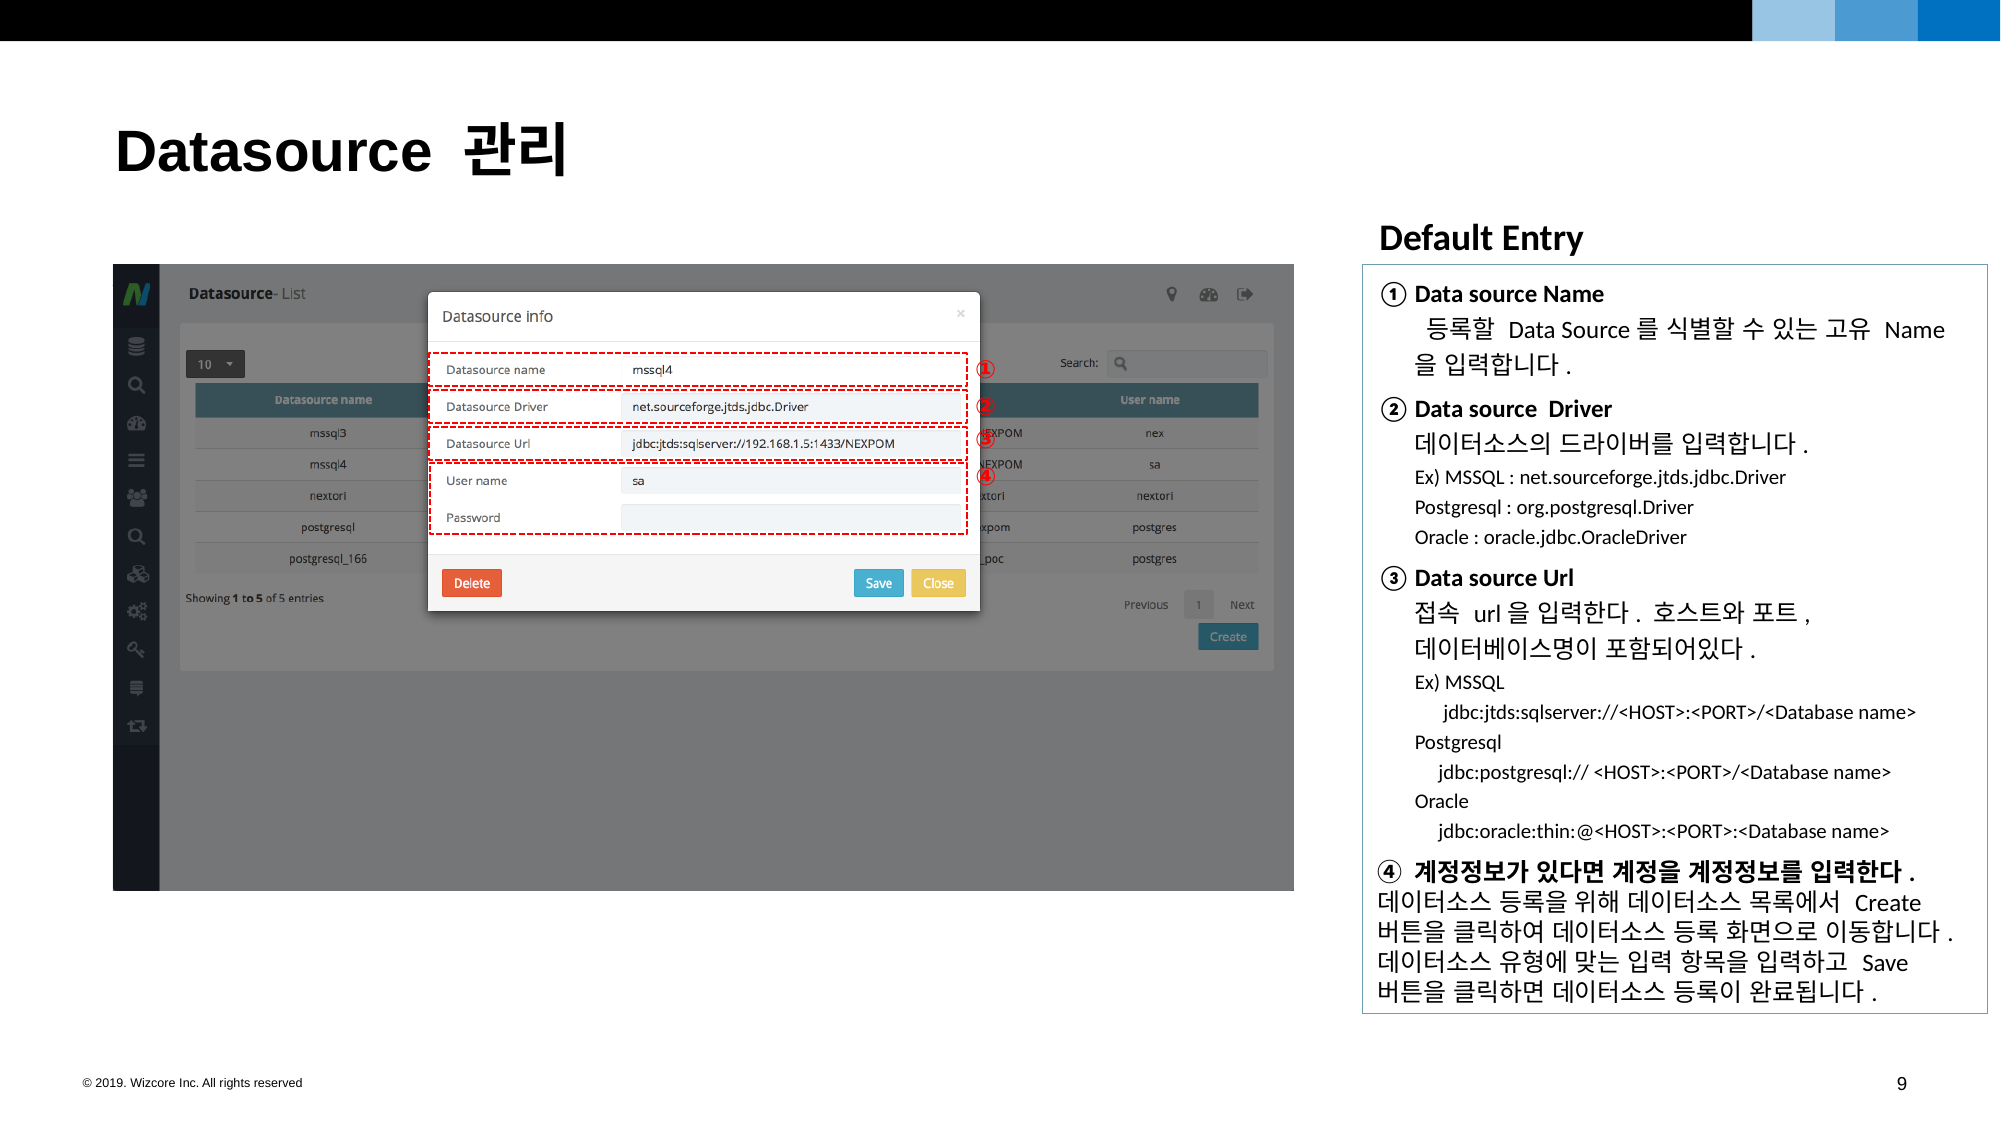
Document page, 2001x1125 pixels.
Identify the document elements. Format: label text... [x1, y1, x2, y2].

slide_number 9 [1892, 1071, 1922, 1097]
text_box Datasource 관리 [112, 109, 1750, 183]
text_box Data source Name 등록할 Data Source를 식별할 수 있는 고유 Name을 입력합니다. Data source Driver 데이터소스의 드라이버를 입력합니다. Ex) MSSQL : net.sourceforge.jtds.jdbc.Driver Postgresql : org.postgresql.Driver Oracle : oracle.jdbc.OracleDriver Data source Url 접속 url을 입력한다. 호스트와 포트, 데이터베이스명이 포함되어있다. Ex) MSSQL jdbc:jtds:sqlserver://<HOST>:<PORT>/<Database name> Postgresql jdbc:postgresql:// <HOST>:<PORT>/<Database name> Oracle jdbc:oracle:thin:@<HOST>:<PORT>:<Database name> 계정정보가 있다면 계정을 계정정보를 입력한다. 데이터소스 등록을 위해 데이터소스 목록에서 Create 버튼을 클릭하여 데이터소스 등록 화면으로 이동합니다. 데이터소스 유형에 맞는 입력 항목을 입력하고 Save 버튼을 클릭하면 데이터소스 등록이 완료됩니다. [1362, 264, 1988, 1014]
footer © 2019. Wizcore Inc. All rights reserved [80, 1075, 530, 1091]
picture [112, 263, 1294, 891]
text_box Default Entry [1364, 196, 1663, 264]
